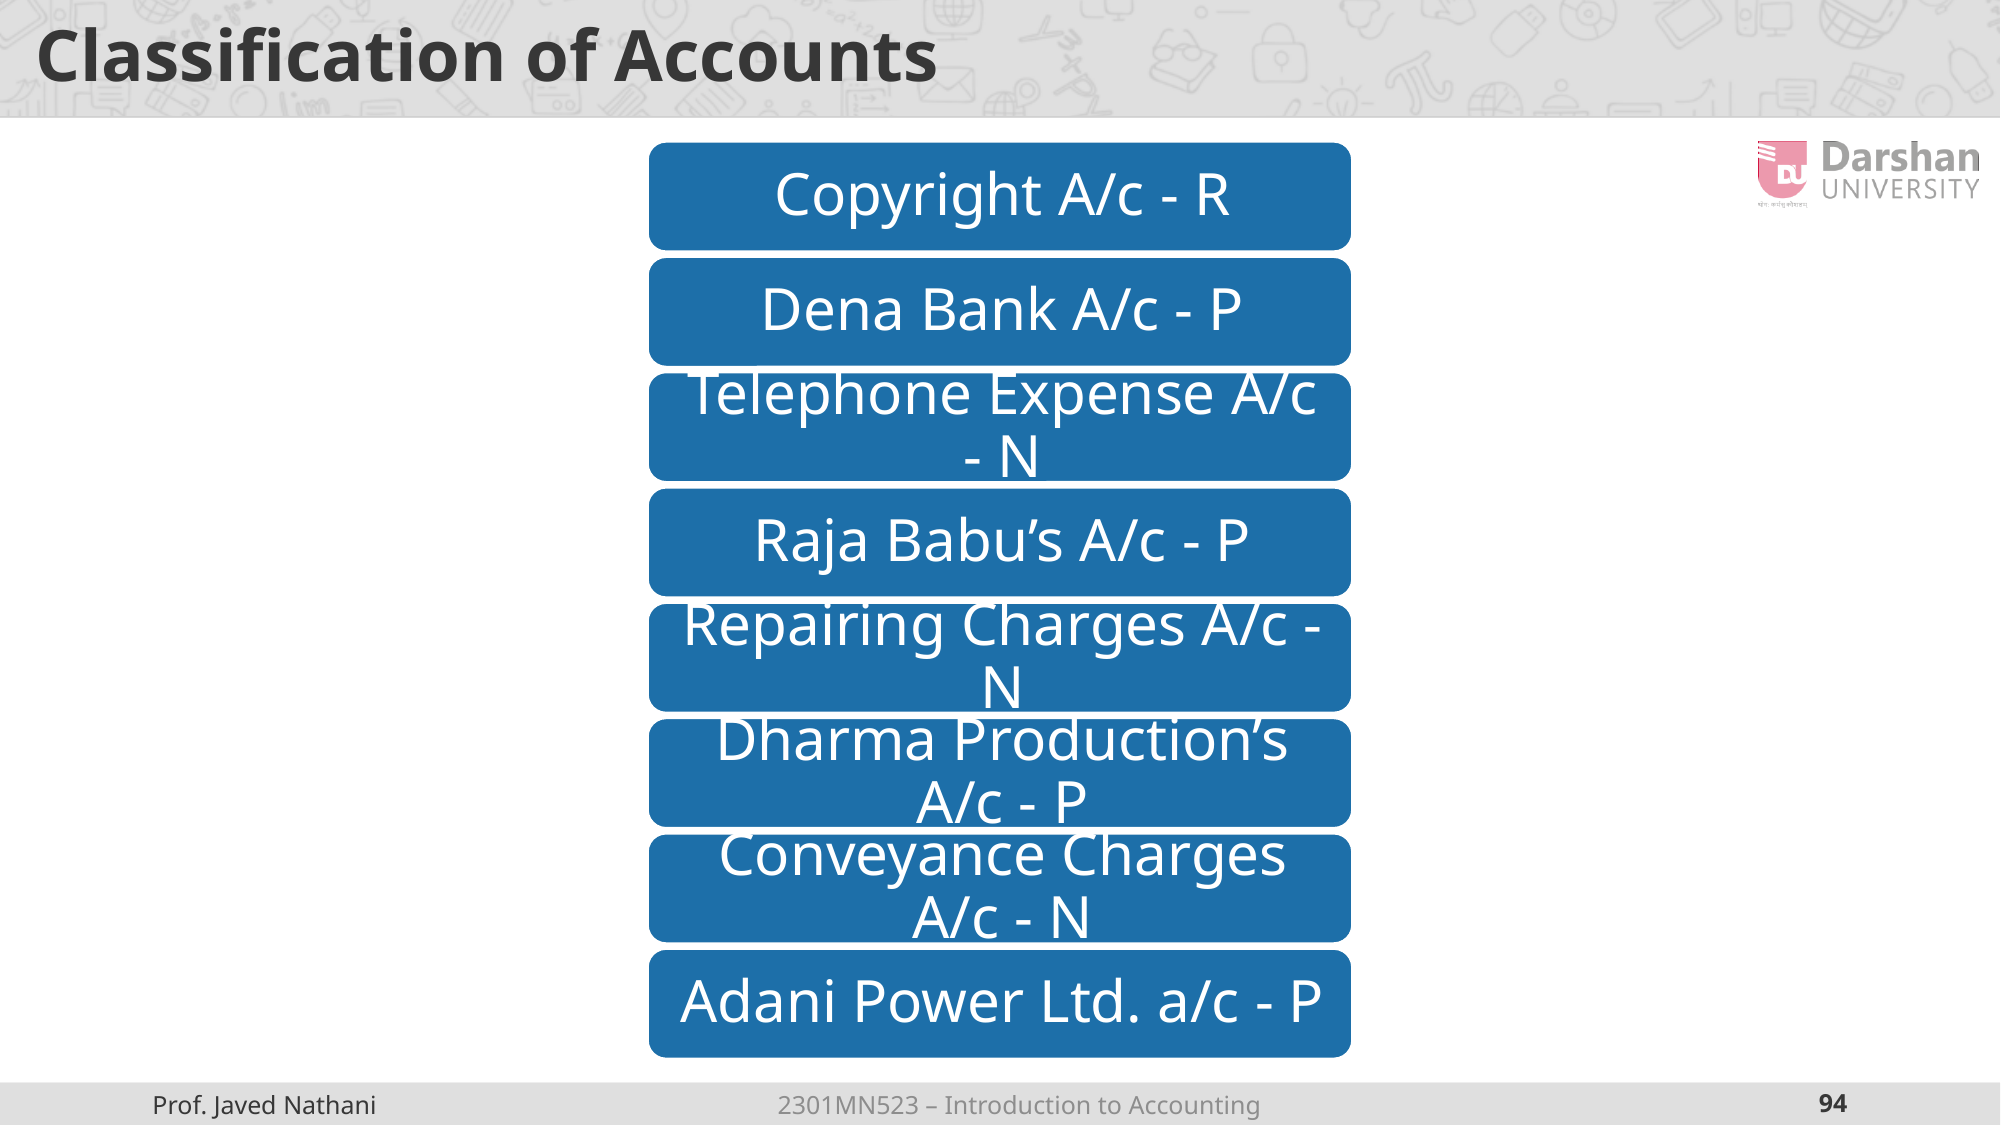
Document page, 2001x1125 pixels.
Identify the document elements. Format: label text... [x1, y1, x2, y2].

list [21, 141, 1979, 1059]
title Classification of Accounts [0, 0, 2000, 117]
